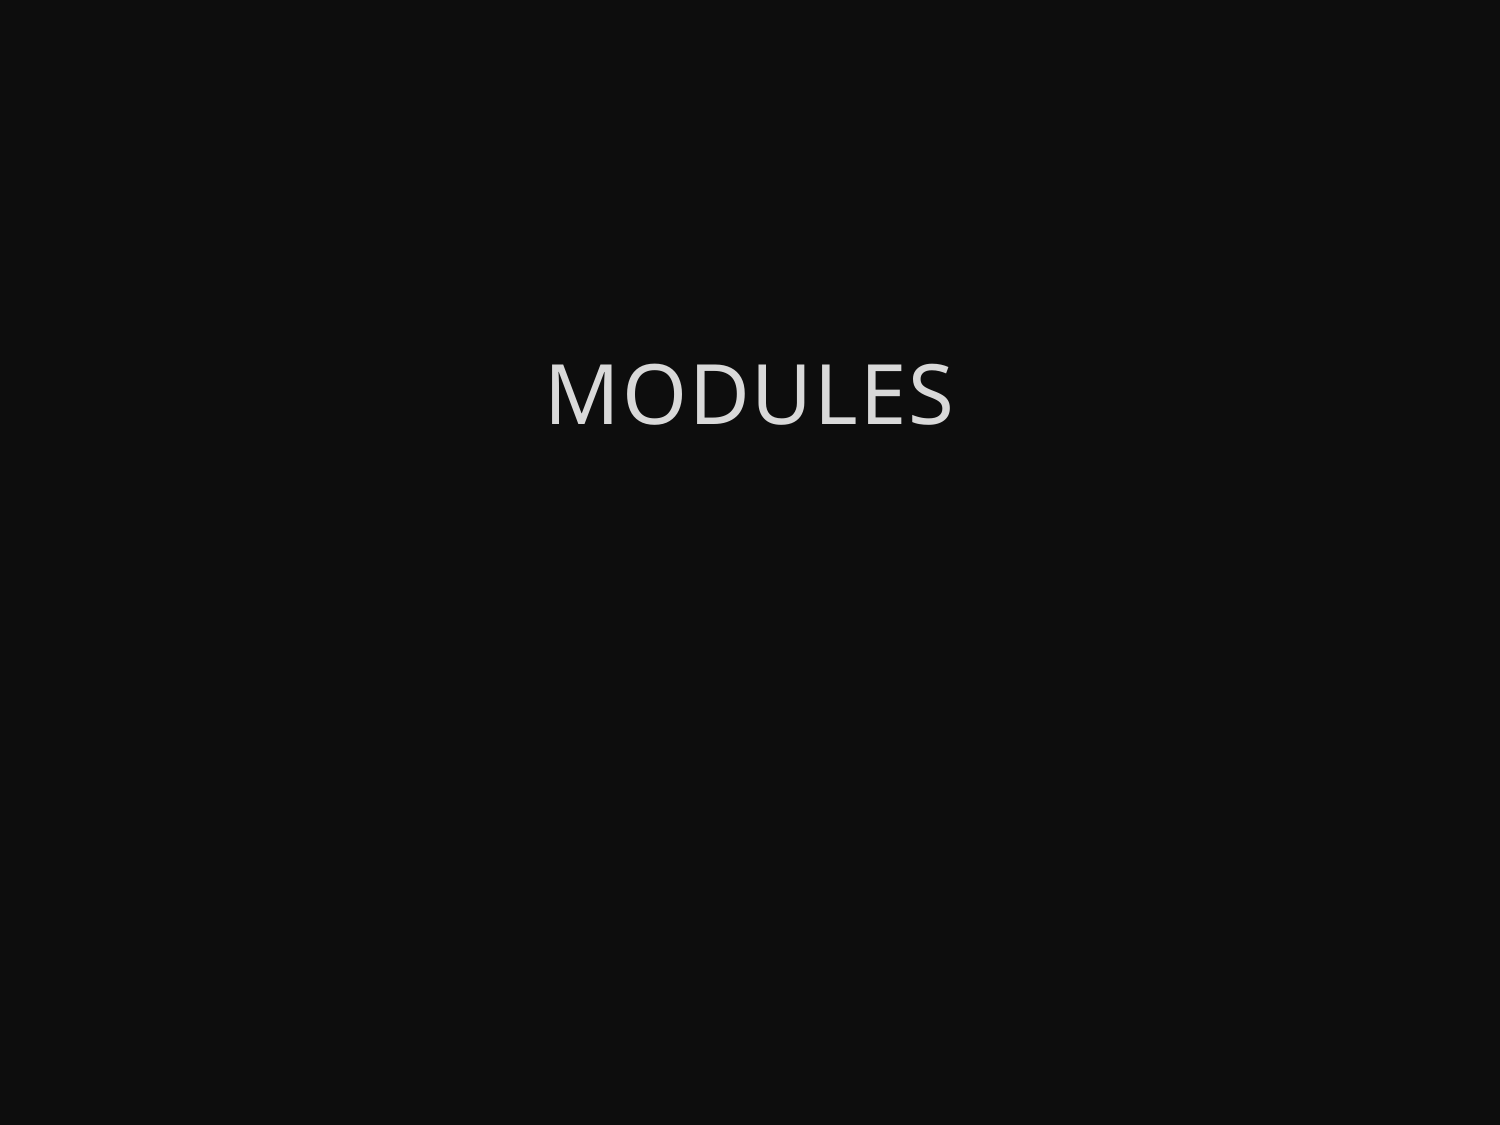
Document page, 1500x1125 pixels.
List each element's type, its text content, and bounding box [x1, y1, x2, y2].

title Modules [112, 320, 1388, 463]
